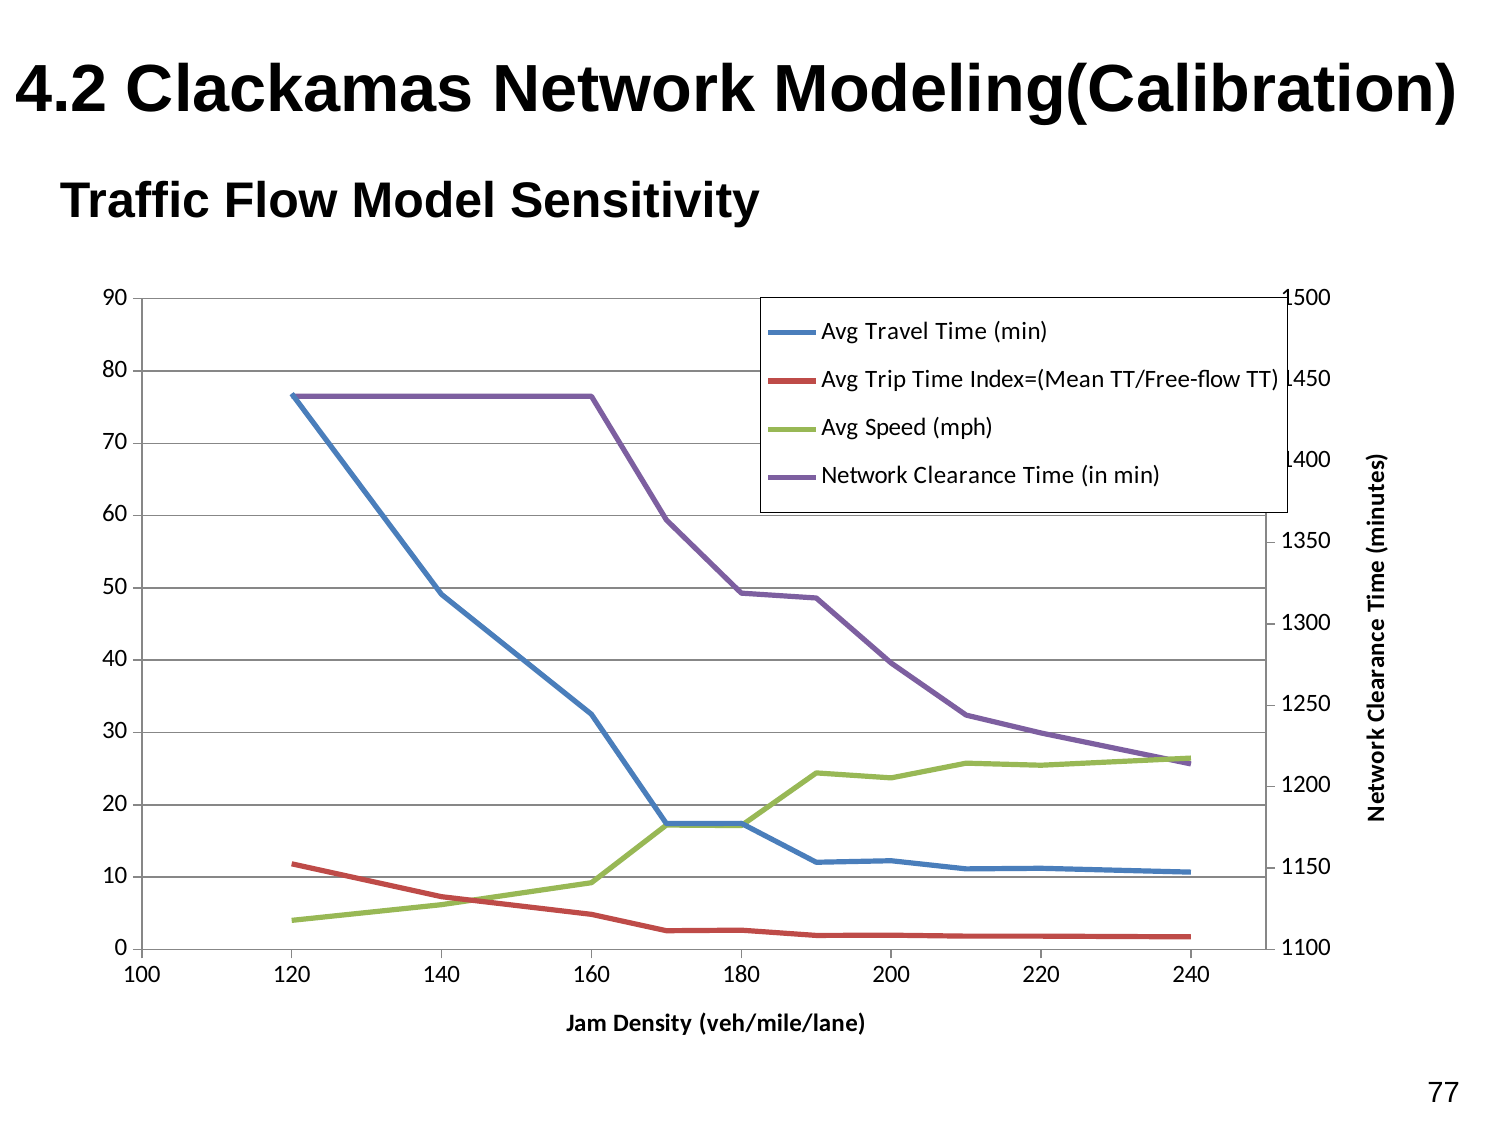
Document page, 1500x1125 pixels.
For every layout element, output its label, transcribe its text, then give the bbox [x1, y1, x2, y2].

slide_number 77 [1412, 1065, 1499, 1125]
text_box Traffic Flow Model Sensitivity [44, 163, 1002, 267]
chart [74, 269, 1426, 1071]
text_box 4.2 Clackamas Network Modeling(Calibration) [0, 6, 1499, 163]
